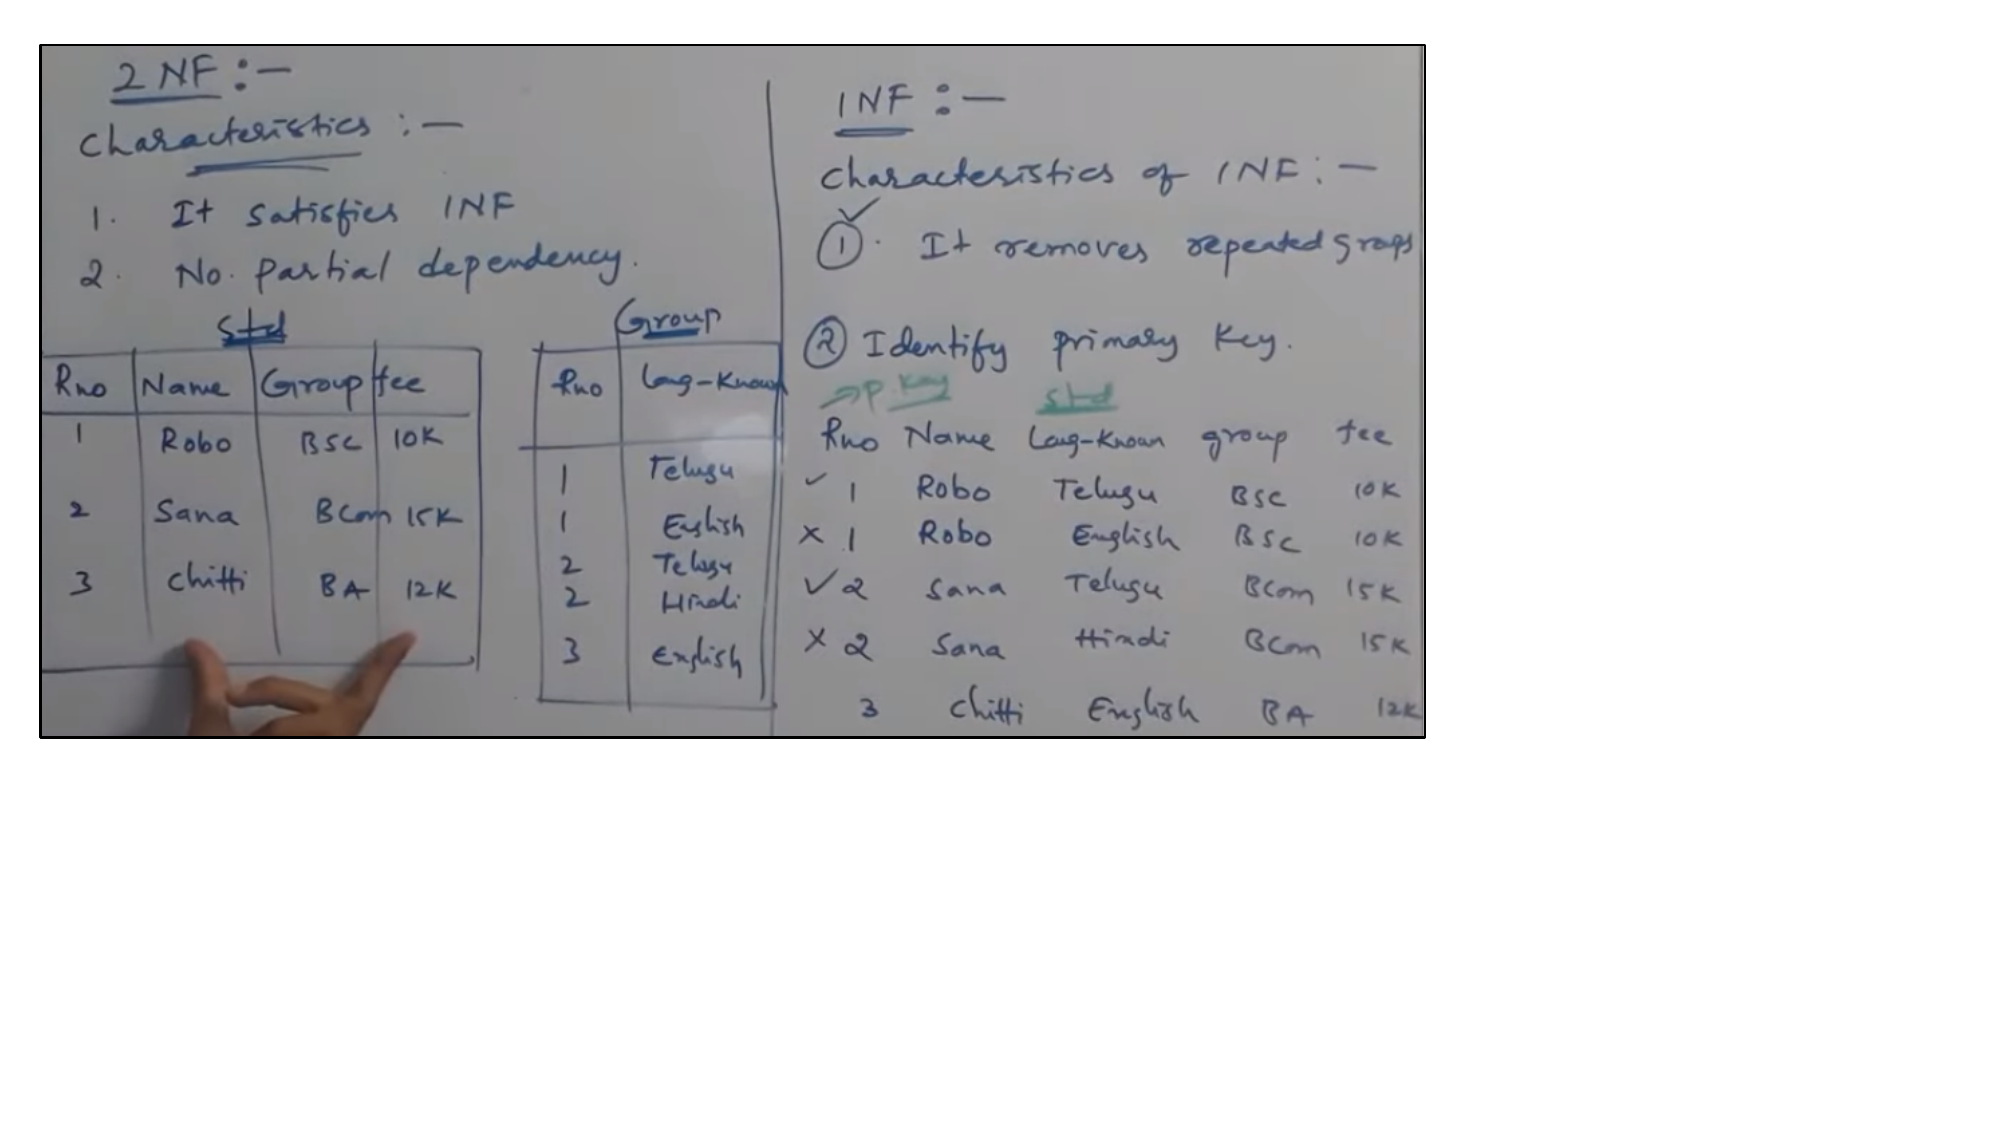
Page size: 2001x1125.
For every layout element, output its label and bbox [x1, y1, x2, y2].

picture [41, 46, 1424, 737]
